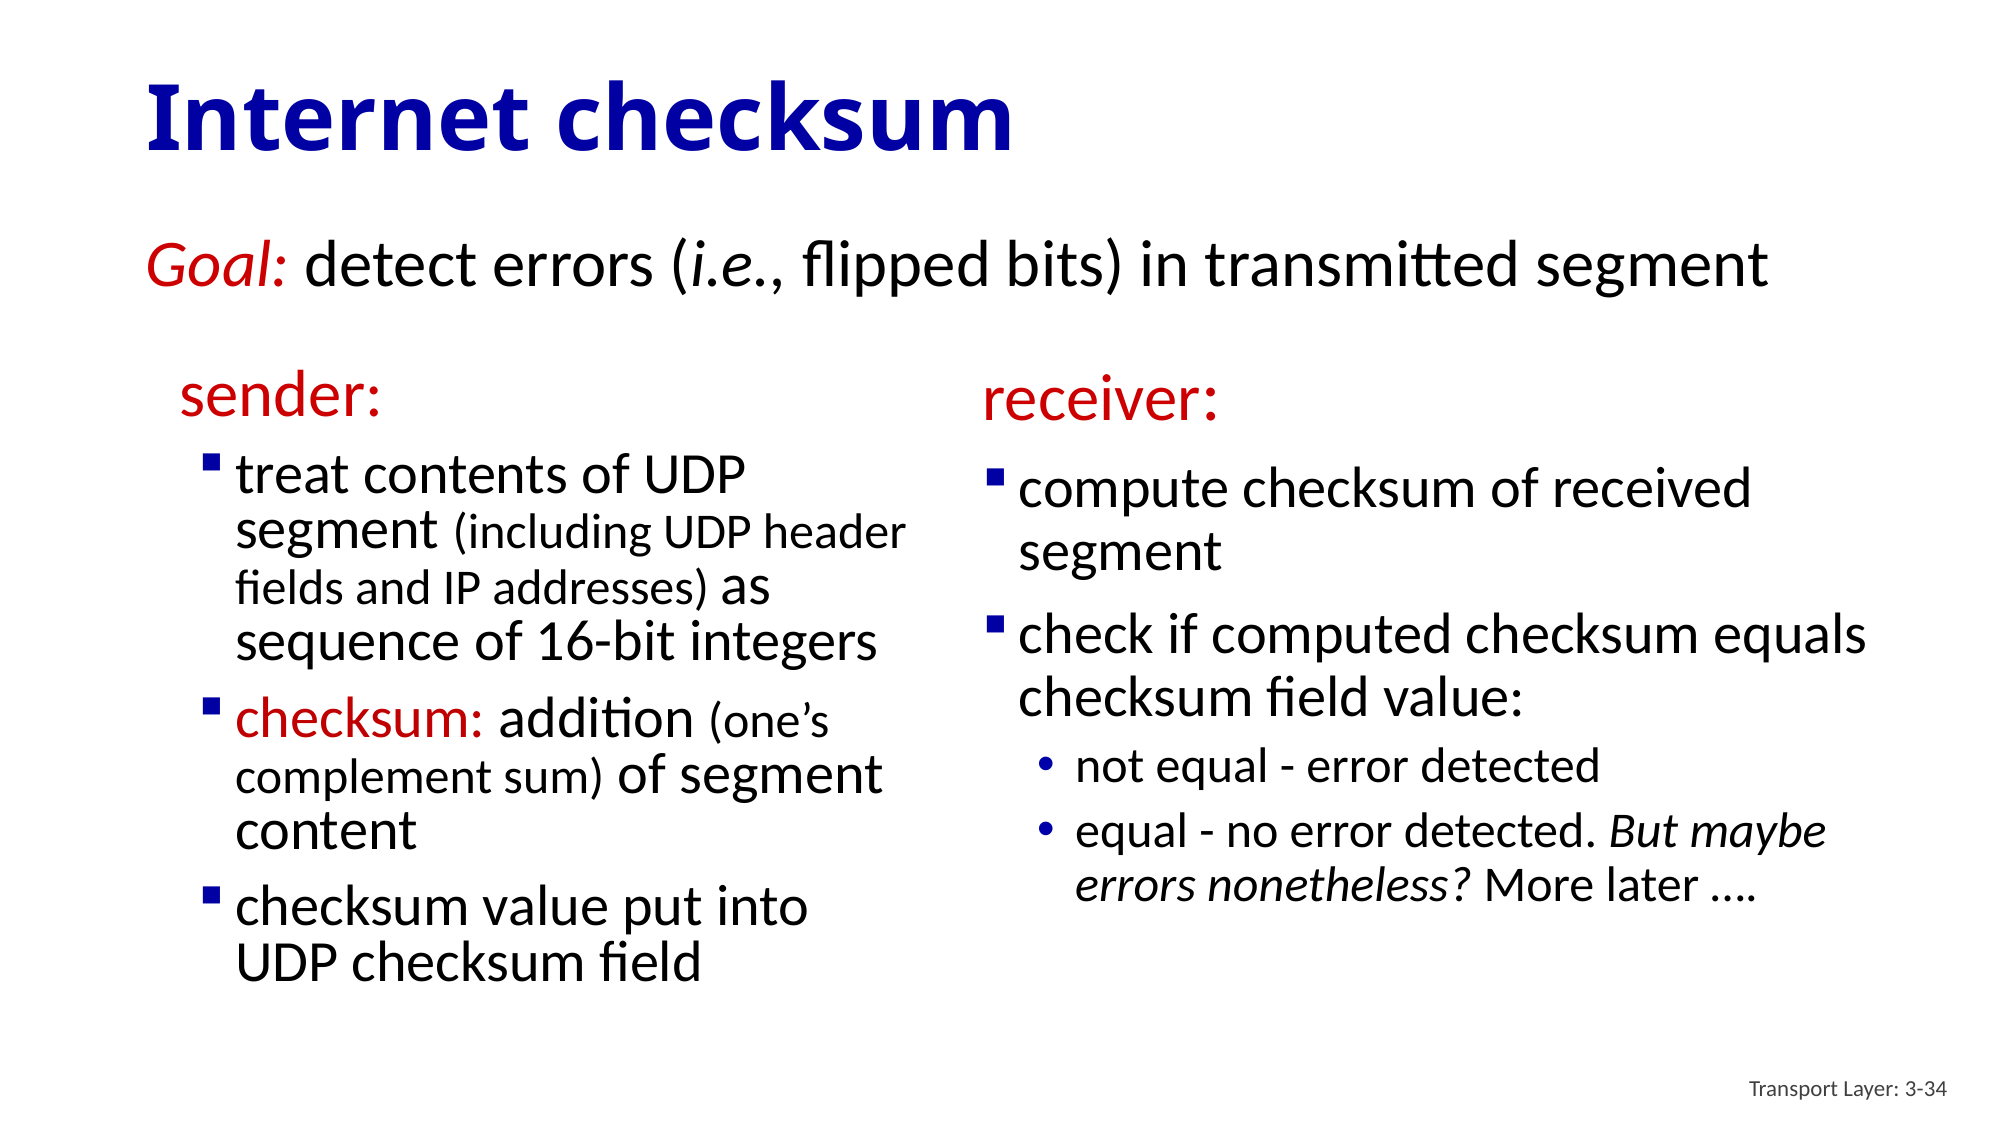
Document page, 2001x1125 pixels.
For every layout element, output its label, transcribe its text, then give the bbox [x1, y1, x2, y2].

text_box sender: treat contents of UDP segment (including UDP header fields and IP addresses) as sequence of 16-bit integers checksum: addition (one’s complement sum) of segment content checksum value put into UDP checksum field [162, 364, 928, 1099]
slide_number Transport Layer: 3-34 [1512, 1056, 1963, 1117]
title Internet checksum [131, 47, 1952, 195]
text_box Goal: detect errors (i.e., flipped bits) in transmitted segment [131, 224, 1952, 364]
text_box receiver: compute checksum of received segment check if computed checksum equals checksum field value: not equal - error detected equal - no error detected. But maybe errors nonetheless? More later …. [946, 364, 1886, 1020]
